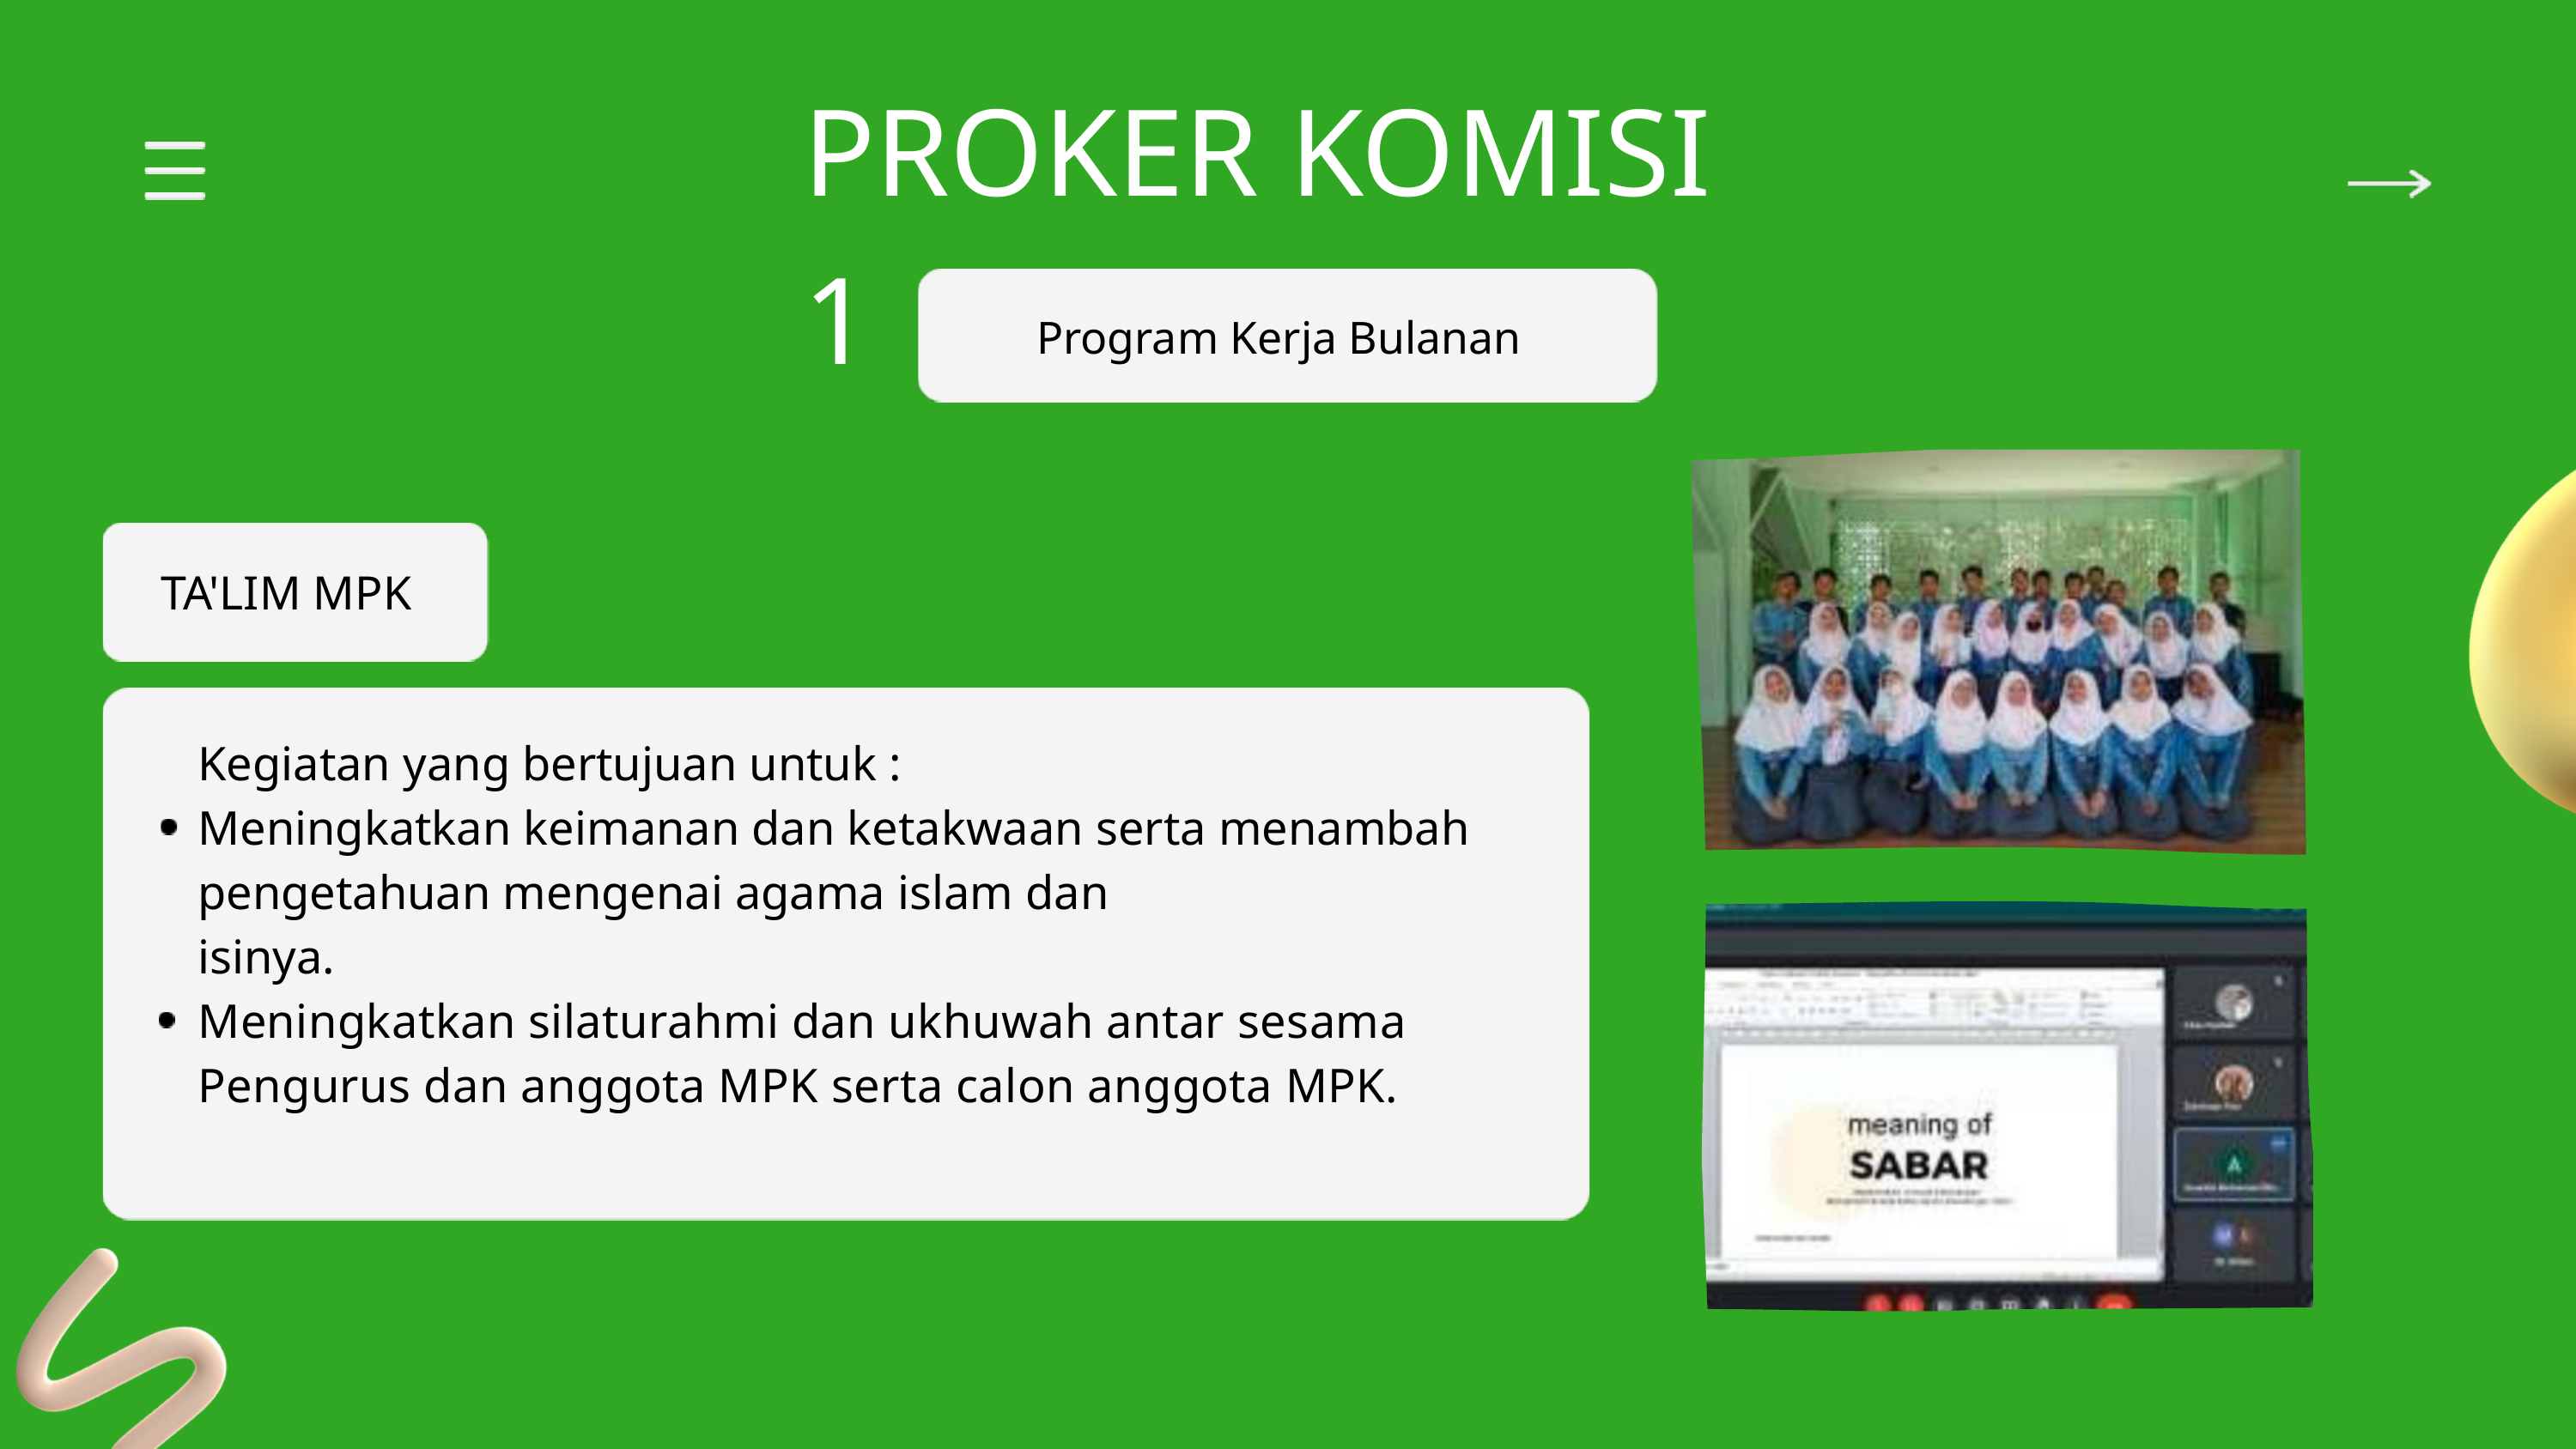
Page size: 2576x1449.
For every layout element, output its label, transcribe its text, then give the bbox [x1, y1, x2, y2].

text_box [918, 389, 1658, 403]
text_box PROKER KOMISI 1 [803, 52, 1773, 389]
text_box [1701, 900, 2313, 1312]
text_box [161, 819, 178, 835]
text_box Program Kerja Bulanan [1024, 300, 1552, 363]
text_box [144, 142, 206, 149]
text_box [159, 1012, 175, 1028]
text_box [102, 523, 489, 662]
text_box TA'LIM MPK [161, 555, 432, 620]
text_box [102, 688, 1590, 1221]
text_box [15, 1248, 380, 1449]
text_box [144, 192, 206, 200]
text_box [144, 167, 206, 175]
text_box Kegiatan yang bertujuan untuk : Meningkatkan keimanan dan ketakwaan serta menambah pengetahuan mengenai agama islam dan isinya. Meningkatkan silaturahmi dan ukhuwah antar sesama Pengurus dan anggota MPK serta calon anggota MPK. [197, 725, 1578, 1113]
text_box [2469, 427, 2576, 829]
text_box [2348, 170, 2432, 198]
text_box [1691, 449, 2307, 855]
